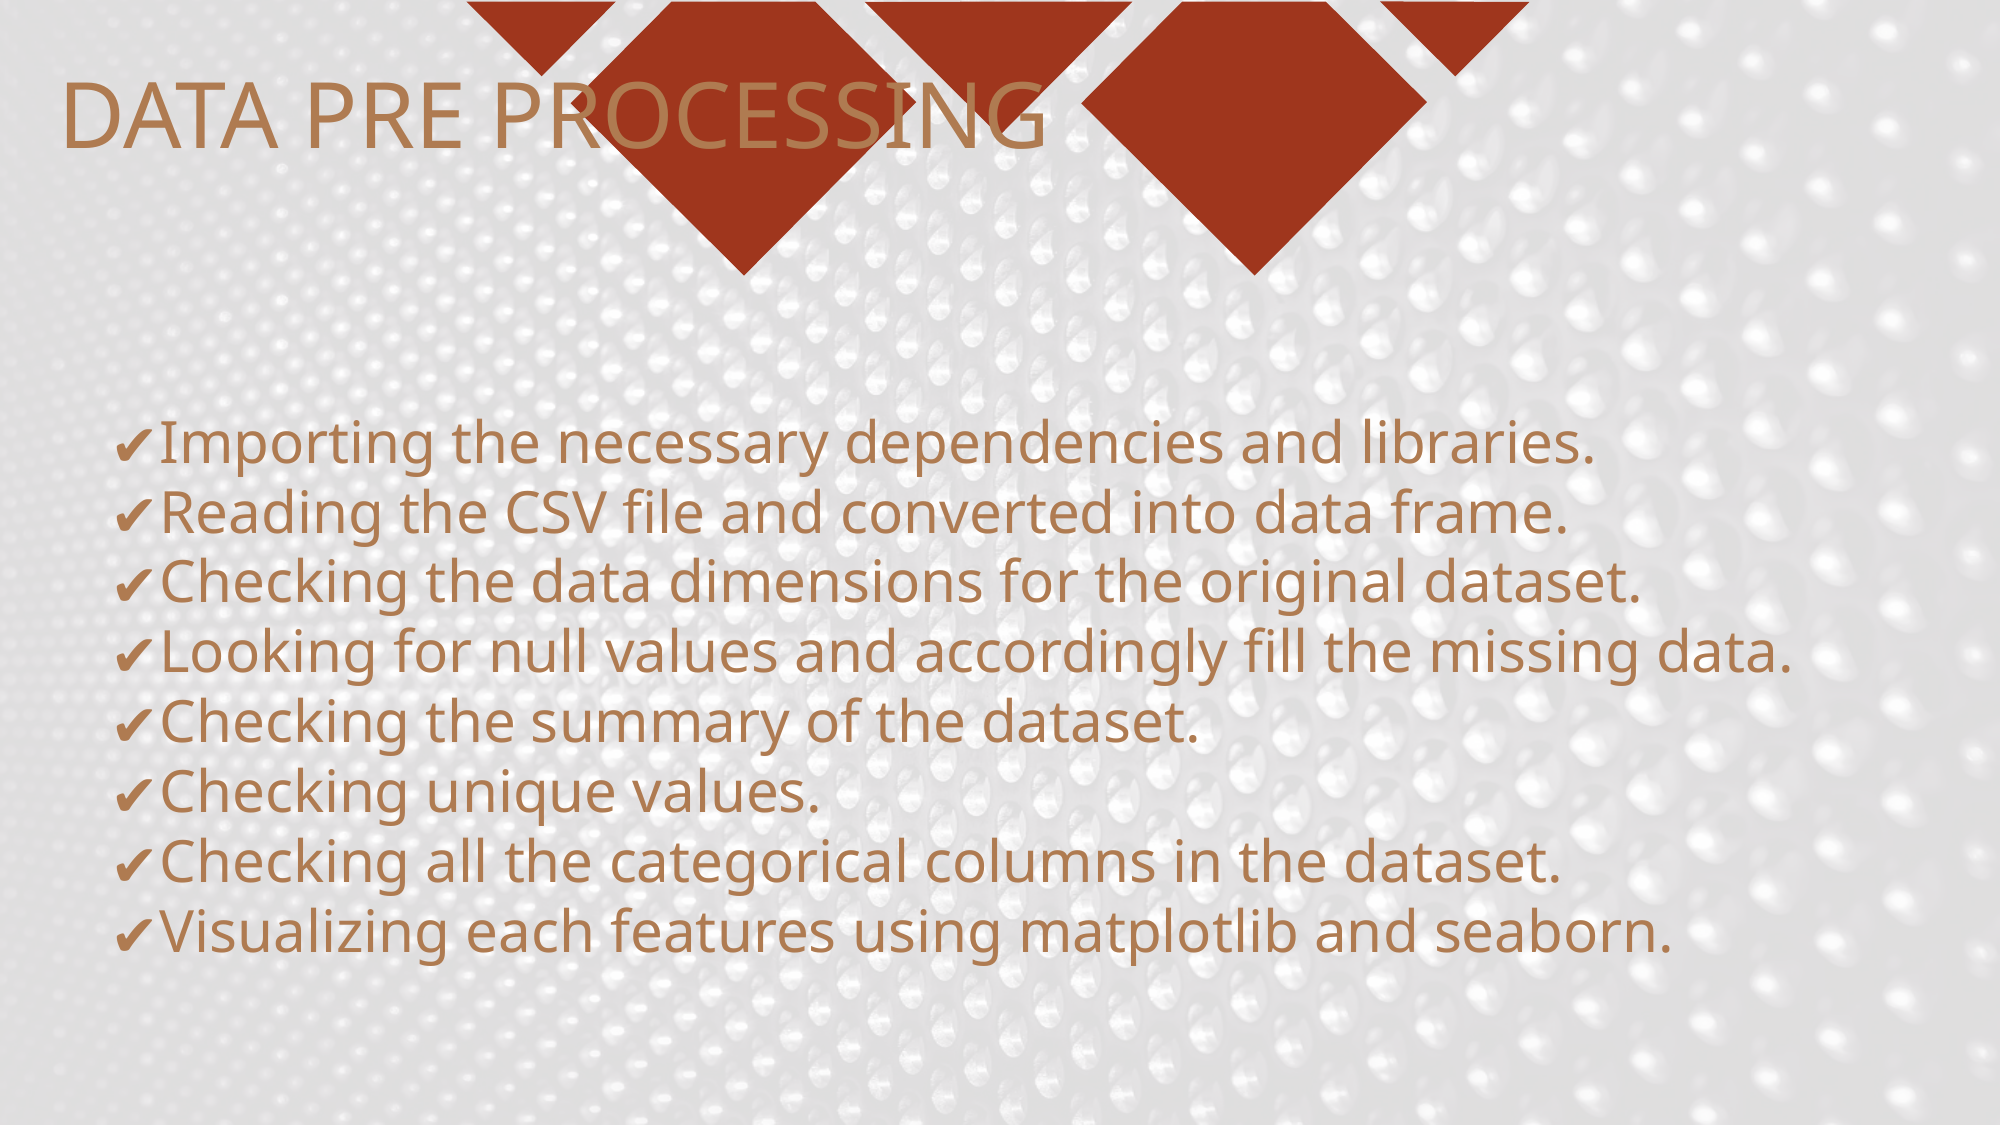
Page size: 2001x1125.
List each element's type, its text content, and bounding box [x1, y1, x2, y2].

title DATA PRE PROCESSING [43, 61, 1953, 217]
text_box Importing the necessary dependencies and libraries. Reading the CSV file and converted into data frame. Checking the data dimensions for the original dataset. Looking for null values and accordingly fill the missing data. Checking the summary of the dataset. Checking unique values. Checking all the categorical columns in the dataset. Visualizing each features using matplotlib and seaborn. [95, 397, 1904, 972]
